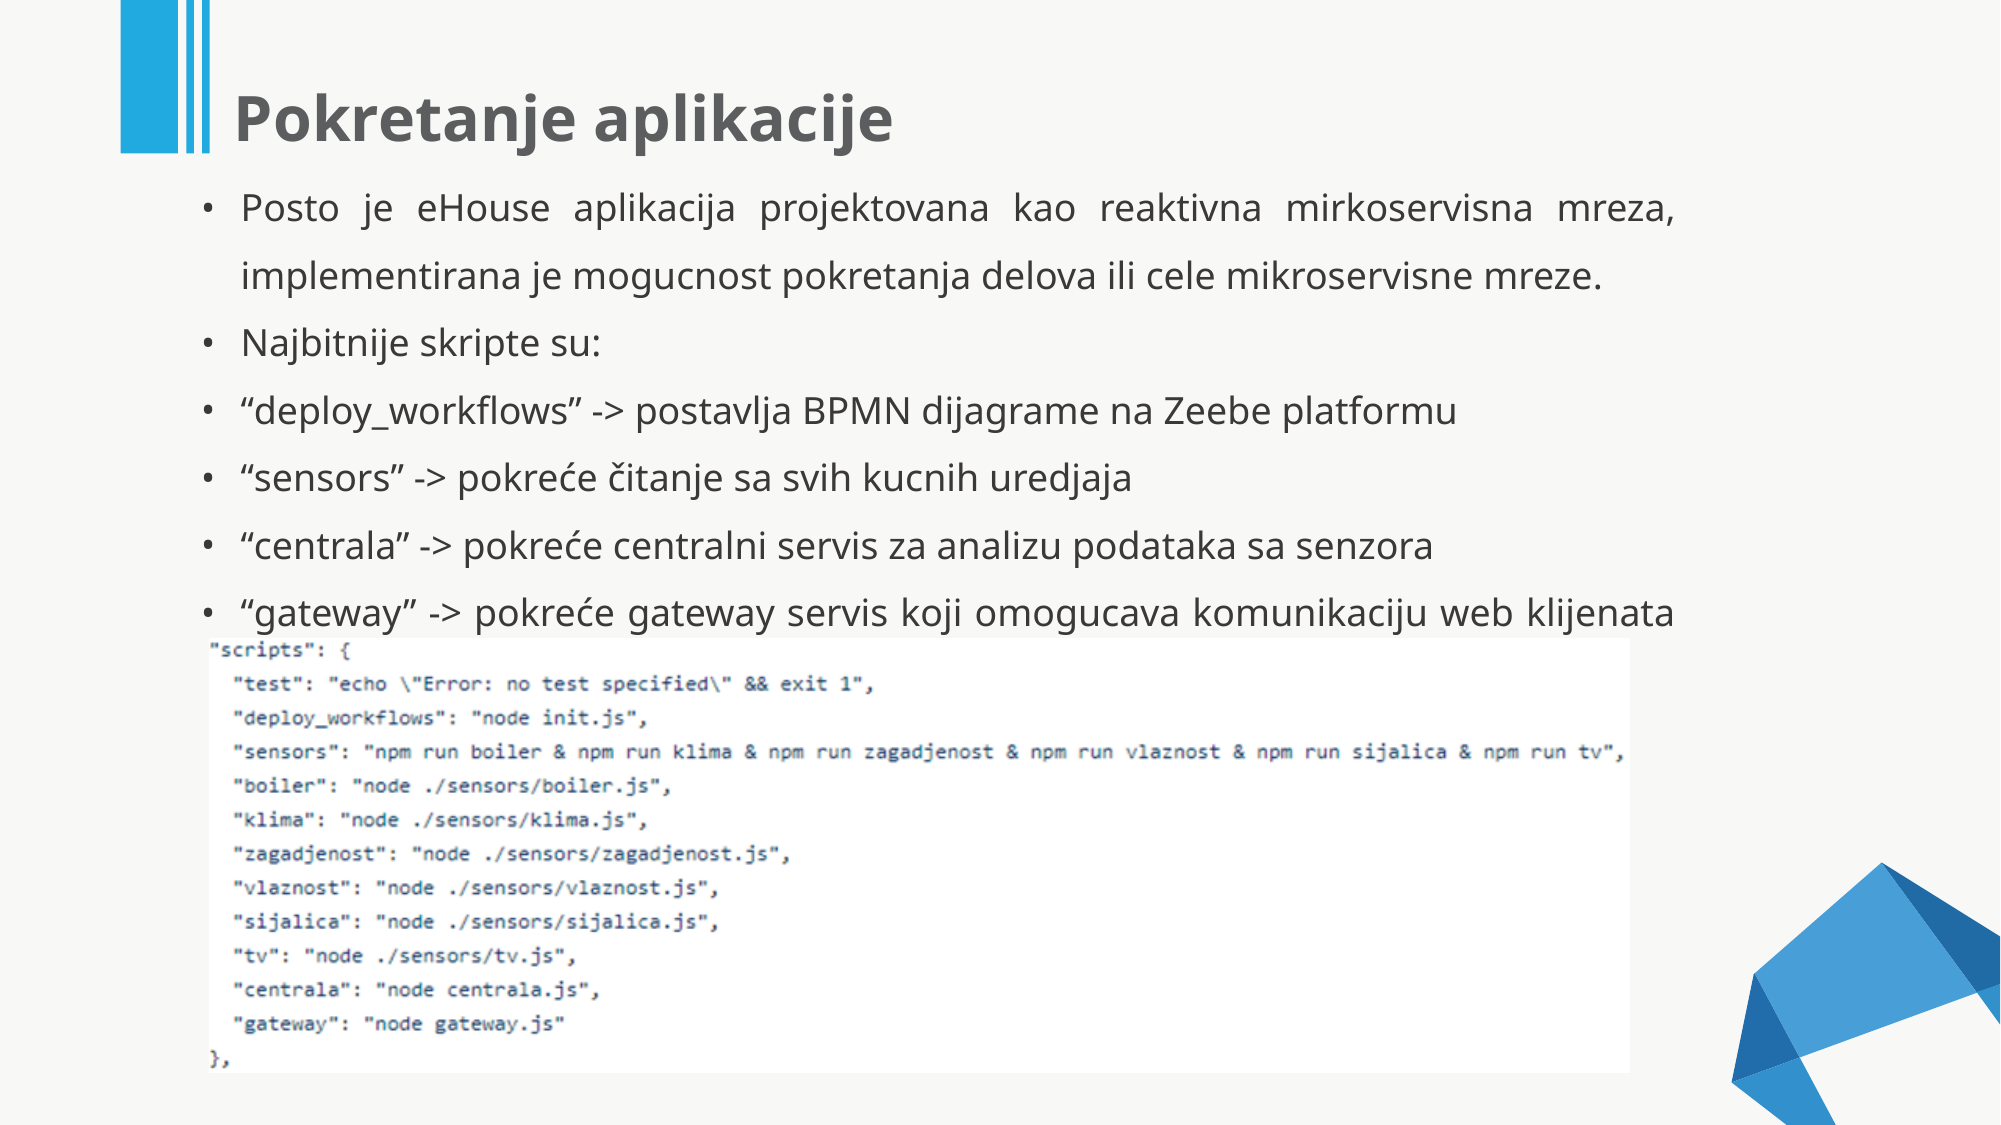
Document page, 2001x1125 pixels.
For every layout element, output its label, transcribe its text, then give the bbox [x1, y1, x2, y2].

text_box [186, 0, 194, 154]
text_box [120, 0, 178, 154]
text_box [202, 0, 210, 154]
picture [209, 637, 1631, 1073]
text_box Posto je eHouse aplikacija projektovana kao reaktivna mirkoservisna mreza, implementirana je mogucnost pokretanja delova ili cele mikroservisne mreze. Najbitnije skripte su: “deploy_workflows” -> postavlja BPMN dijagrame na Zeebe platformu “sensors” -> pokreće čitanje sa svih kucnih uredjaja “centrala” -> pokreće centralni servis za analizu podataka sa senzora “gateway” -> pokreće gateway servis koji omogucava komunikaciju web klijenata sa mrežom [186, 154, 1692, 710]
text_box Pokretanje aplikacije [233, 63, 1968, 155]
